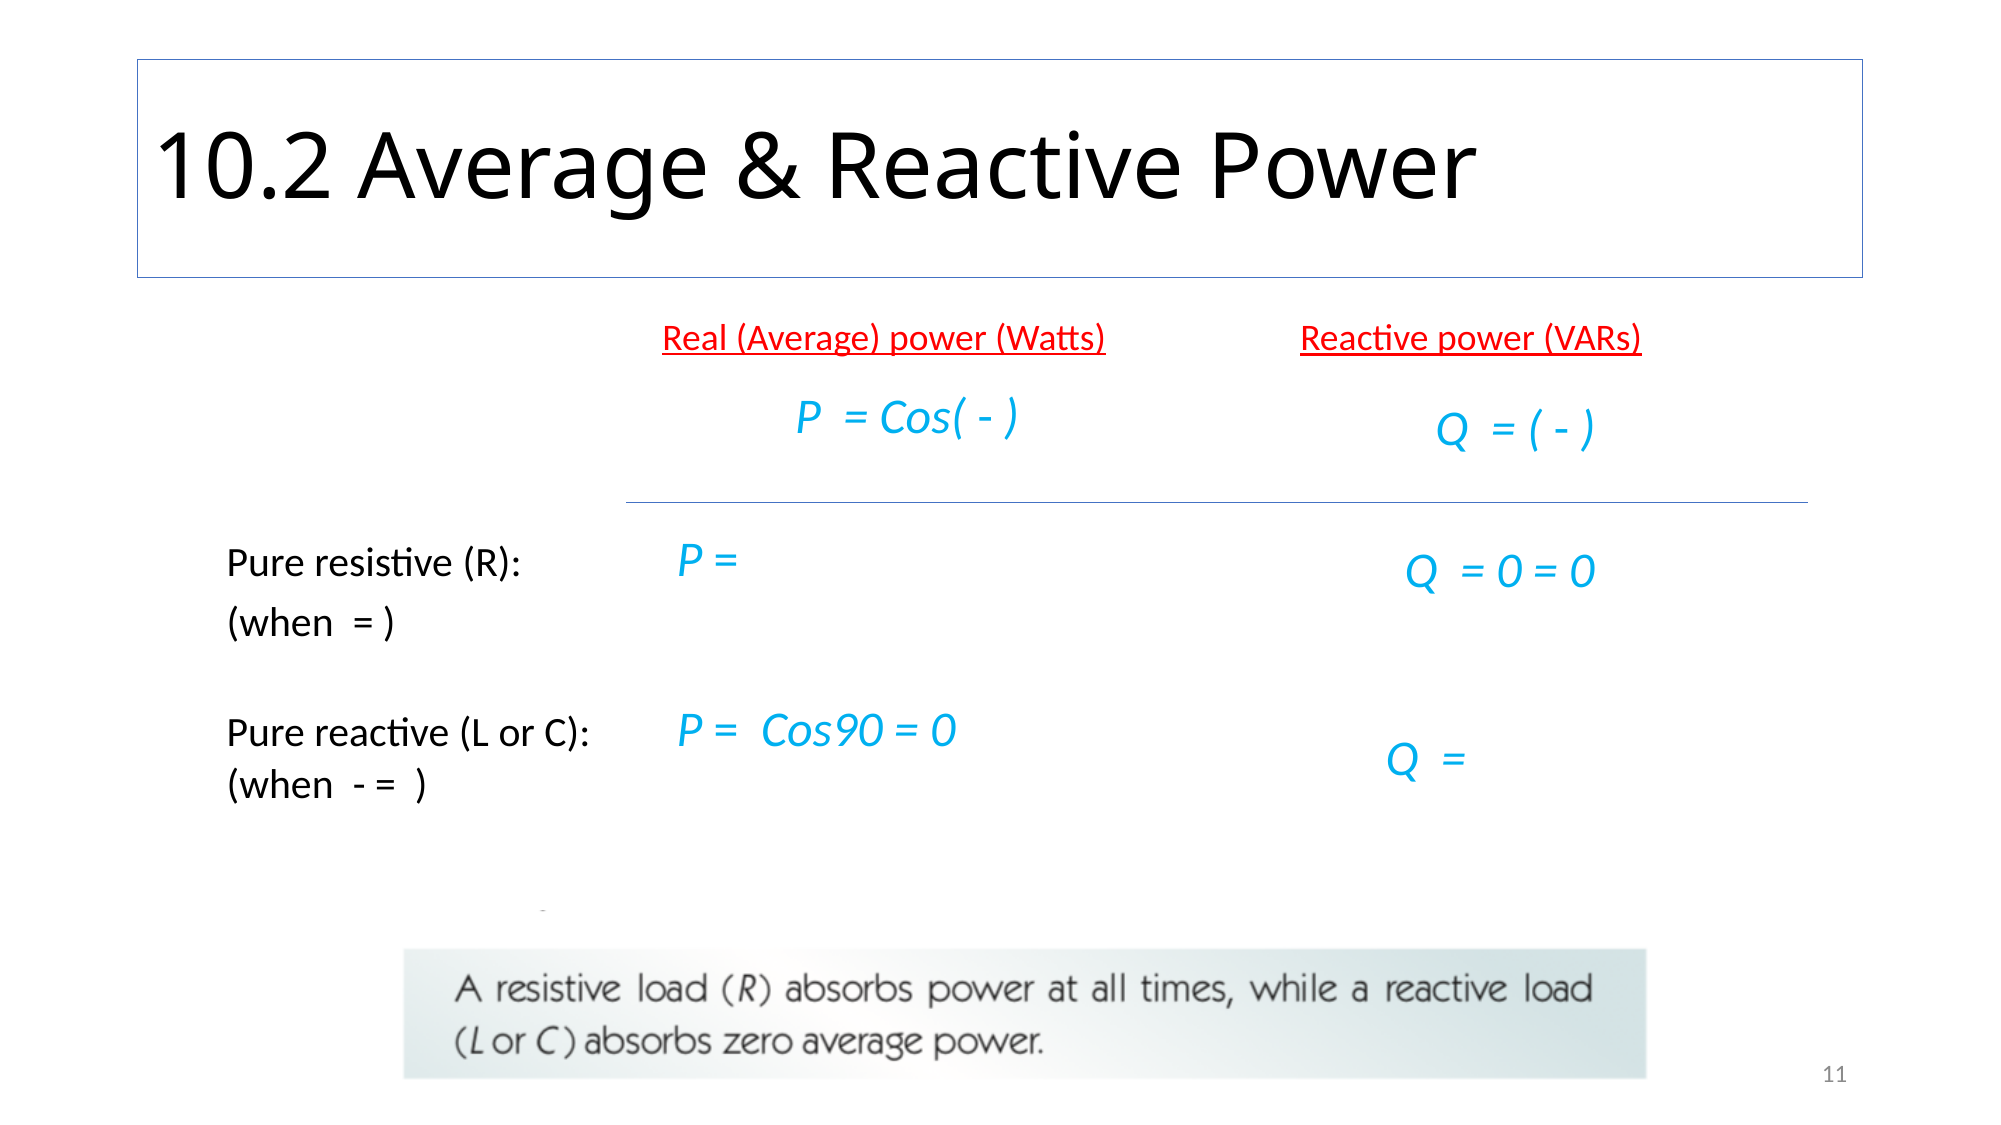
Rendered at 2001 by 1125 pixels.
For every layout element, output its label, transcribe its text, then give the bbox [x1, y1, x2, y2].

text_box Reactive power (VARs) [1285, 305, 1694, 366]
picture [379, 910, 1694, 1105]
title 10.2 Average & Reactive Power [137, 59, 1863, 278]
text_box Real (Average) power (Watts) [647, 305, 1152, 365]
slide_number 11 [1694, 1042, 1863, 1103]
